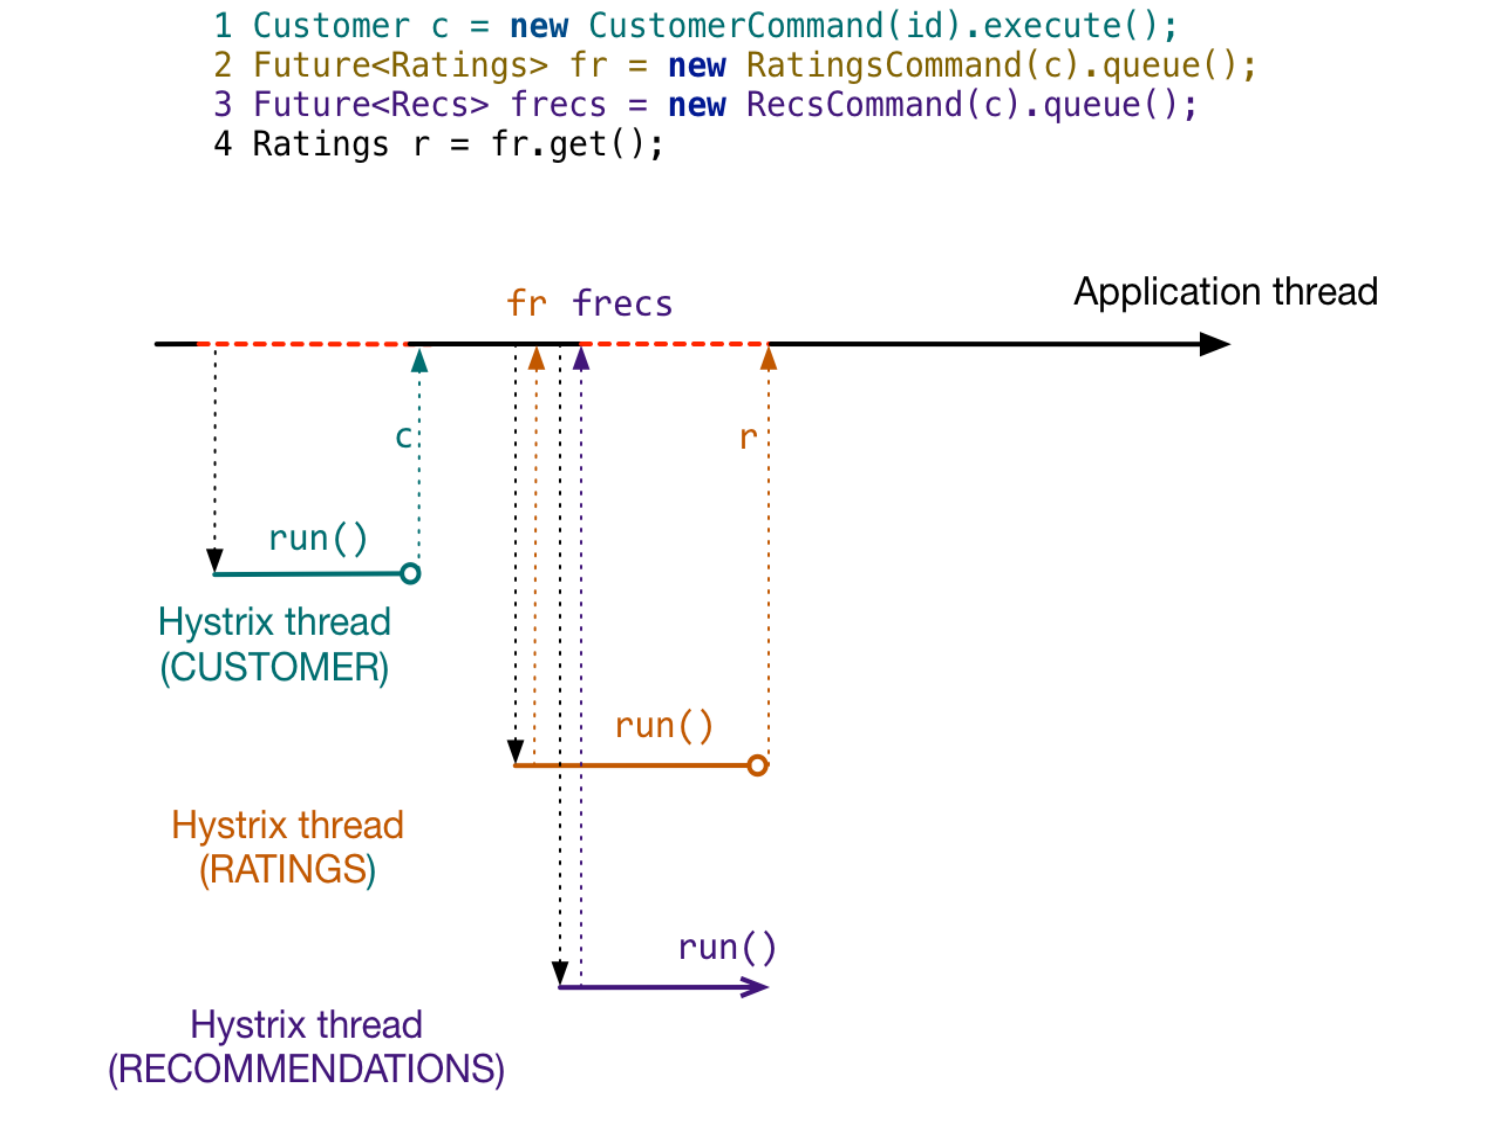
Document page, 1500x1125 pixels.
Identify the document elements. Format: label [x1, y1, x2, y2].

list [74, 0, 1426, 1096]
